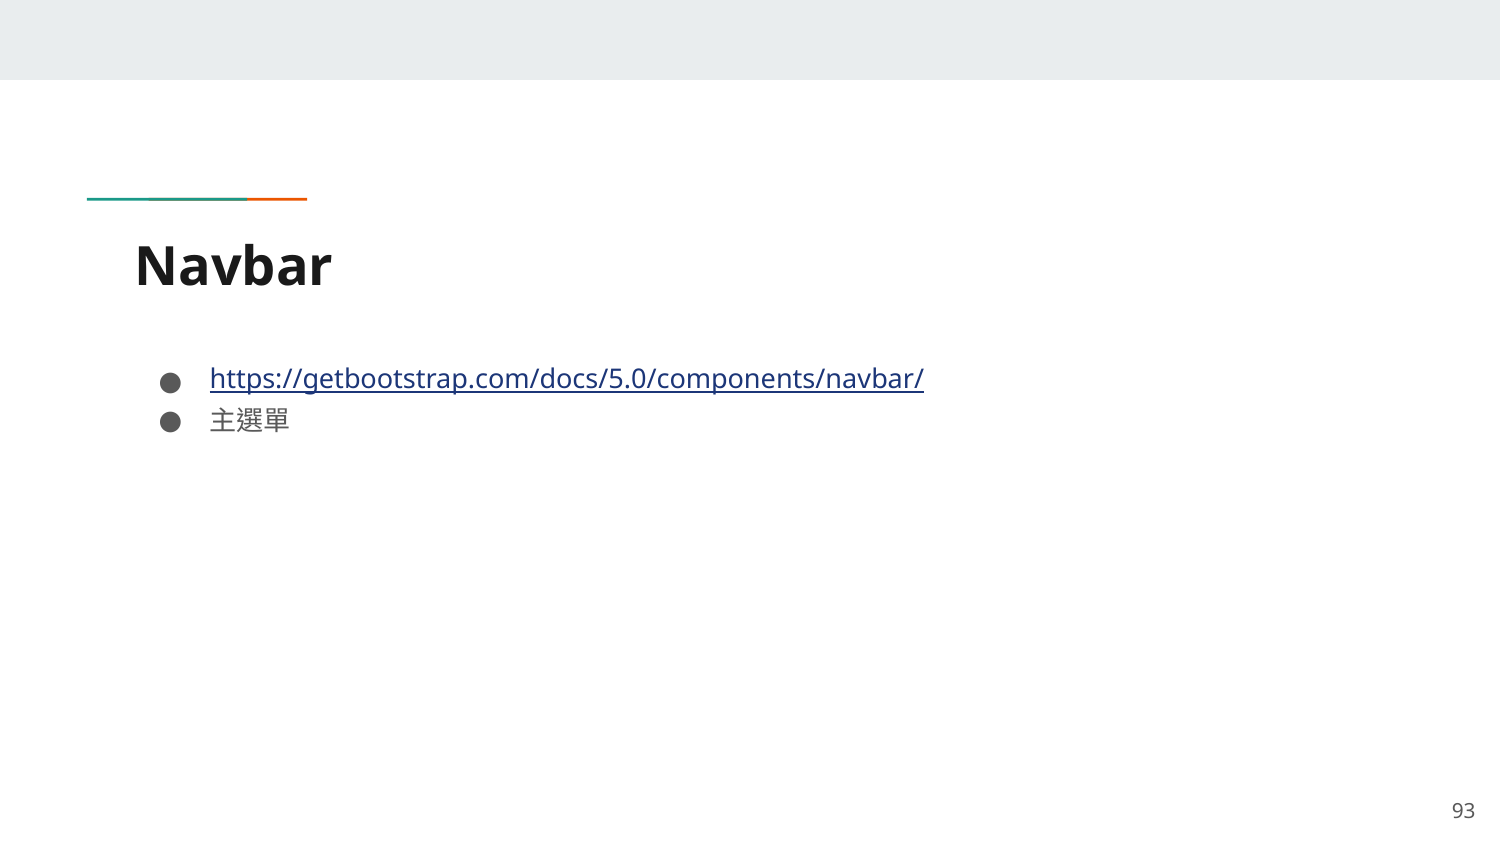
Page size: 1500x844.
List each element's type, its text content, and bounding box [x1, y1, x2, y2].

list https://getbootstrap.com/docs/5.0/components/navbar/ 主選單 [119, 341, 1381, 712]
slide_number ‹#› [1400, 779, 1491, 844]
title Navbar [119, 216, 1381, 305]
